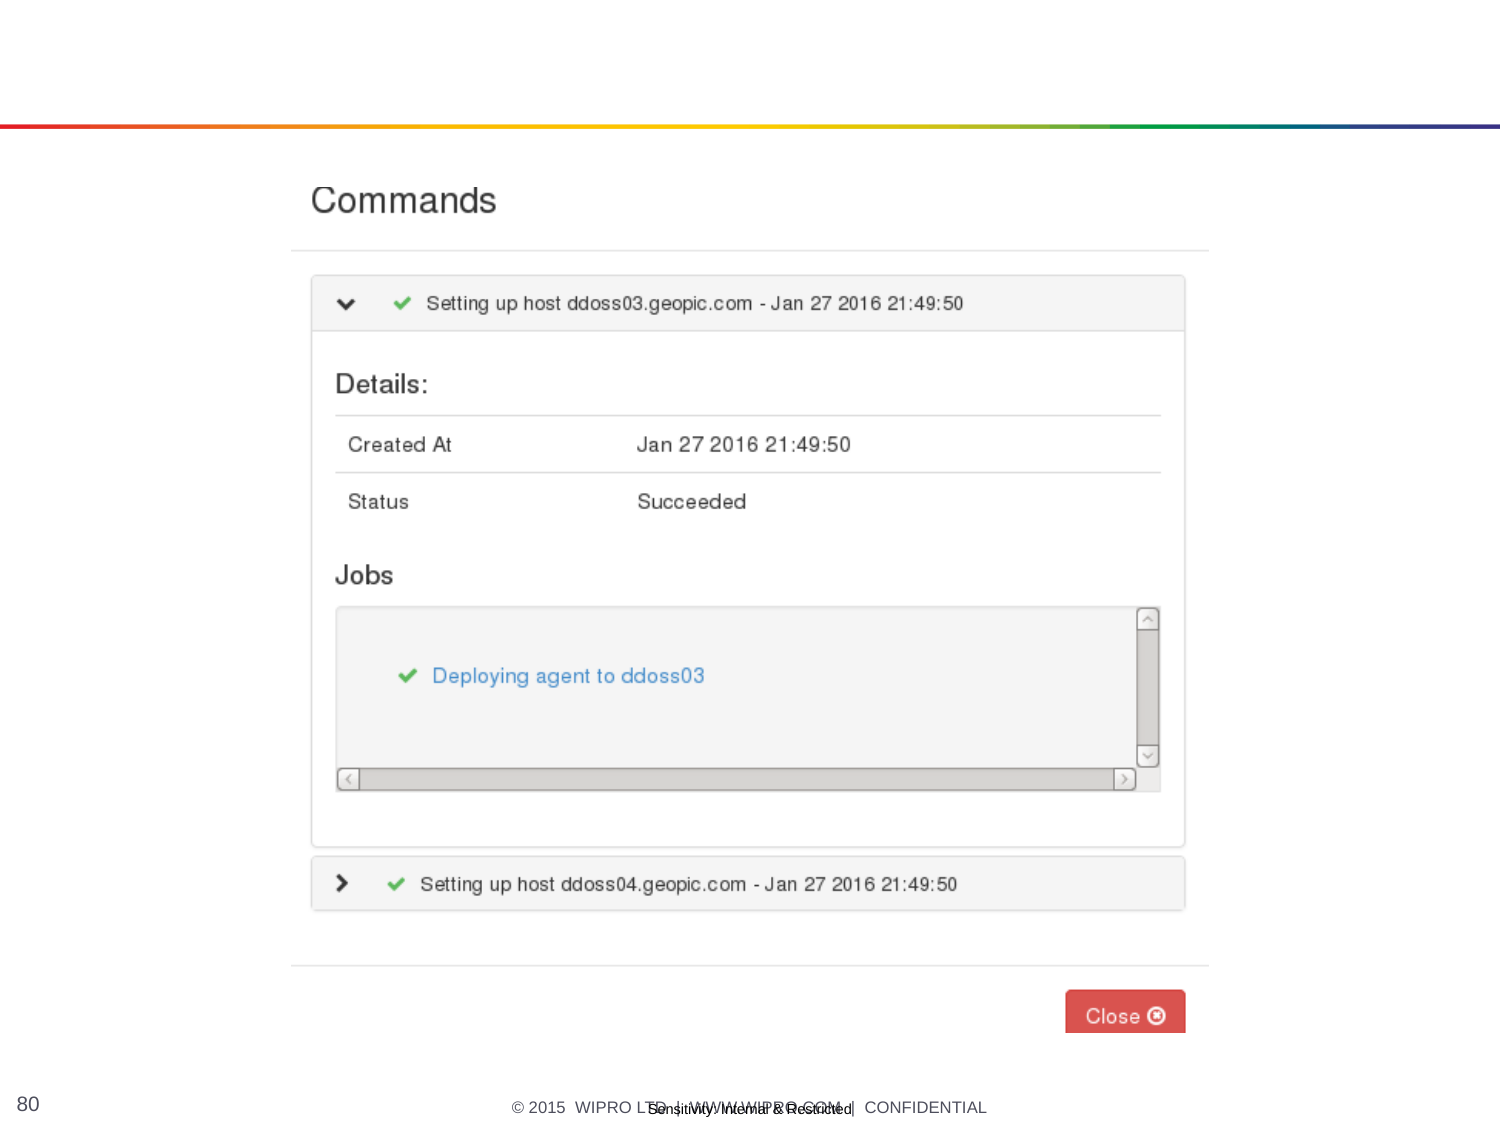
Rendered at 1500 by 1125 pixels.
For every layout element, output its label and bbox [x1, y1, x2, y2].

list [291, 187, 1209, 1033]
